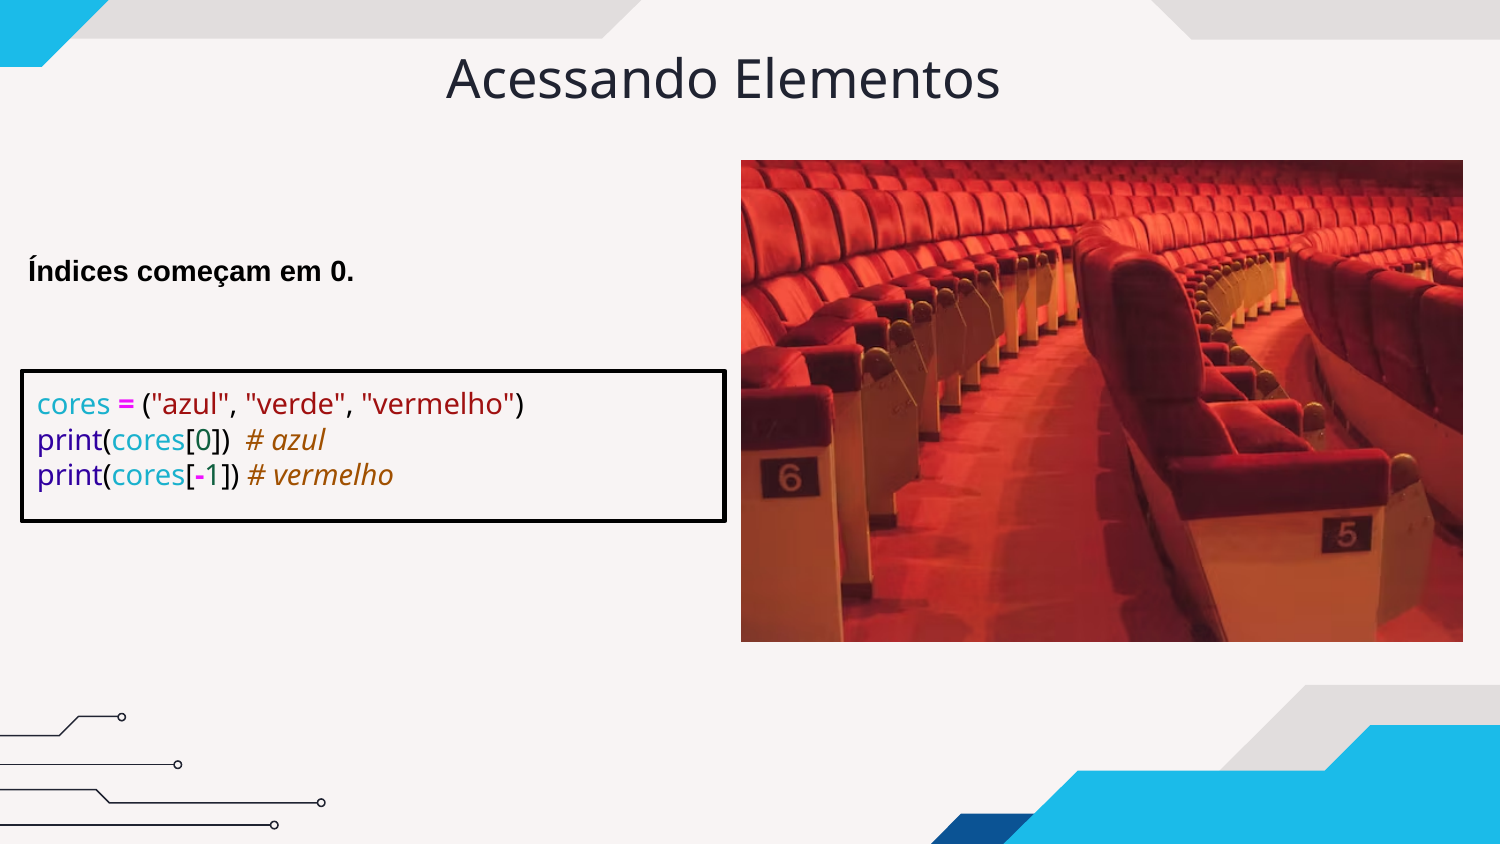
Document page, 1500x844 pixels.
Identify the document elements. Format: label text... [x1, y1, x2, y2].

picture [740, 160, 1464, 643]
text_box Acessando Elementos [345, 28, 1103, 124]
subtitle Índices começam em 0. [13, 237, 664, 583]
text_box cores = ("azul", "verde", "vermelho") print(cores[0]) # azul print(cores[-1]) # vermelho [21, 370, 725, 522]
